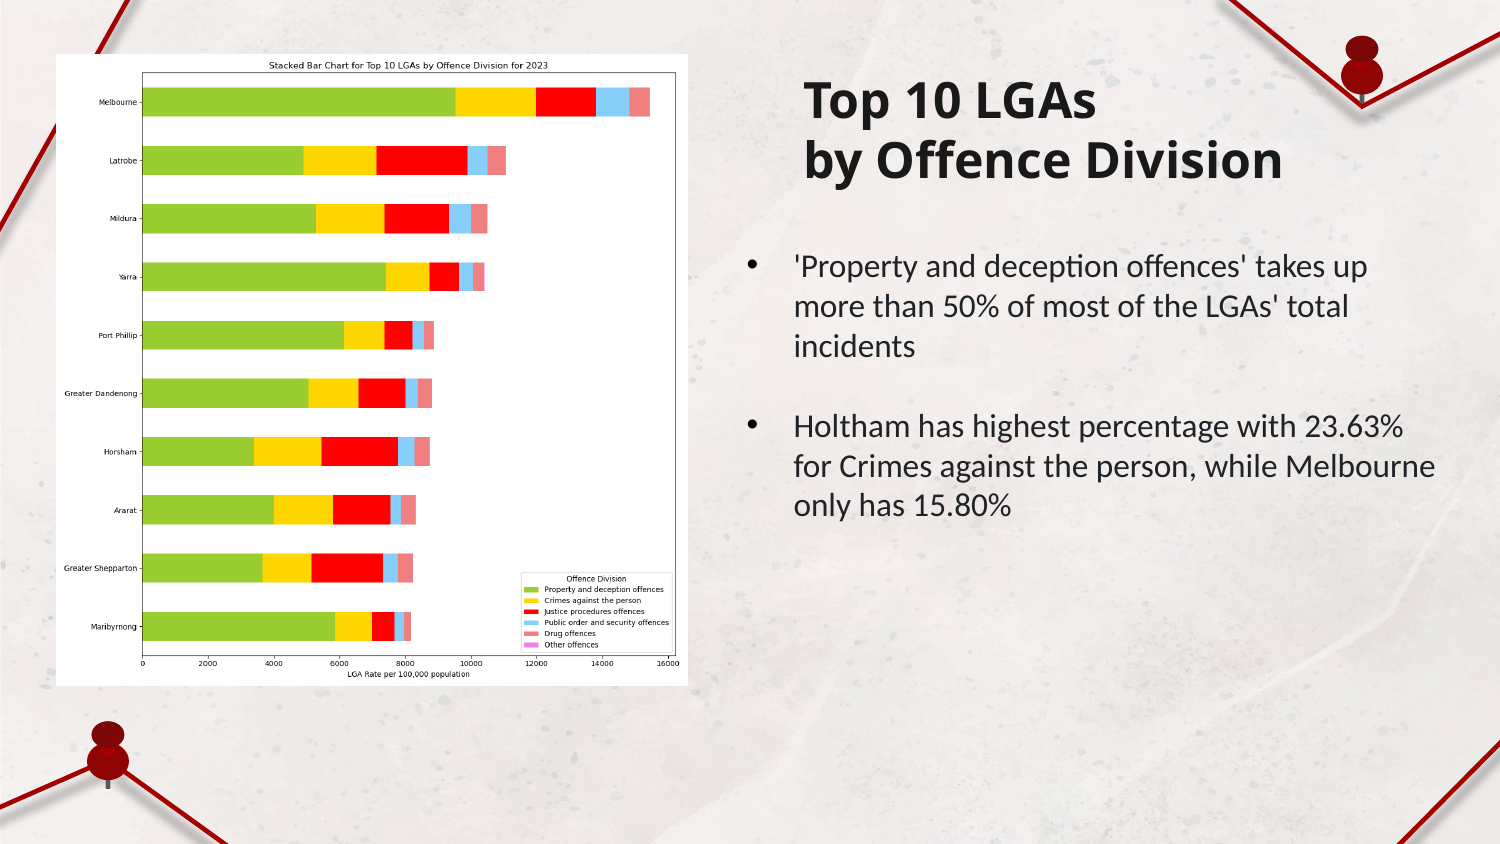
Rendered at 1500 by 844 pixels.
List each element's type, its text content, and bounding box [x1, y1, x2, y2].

title Top 10 LGAs by Offence Division [788, 29, 1427, 204]
picture [56, 54, 688, 686]
text_box 'Property and deception offences' takes up more than 50% of most of the LGAs' total incidents Holtham has highest percentage with 23.63% for Crimes against the person, while Melbourne only has 15.80% [731, 236, 1458, 531]
